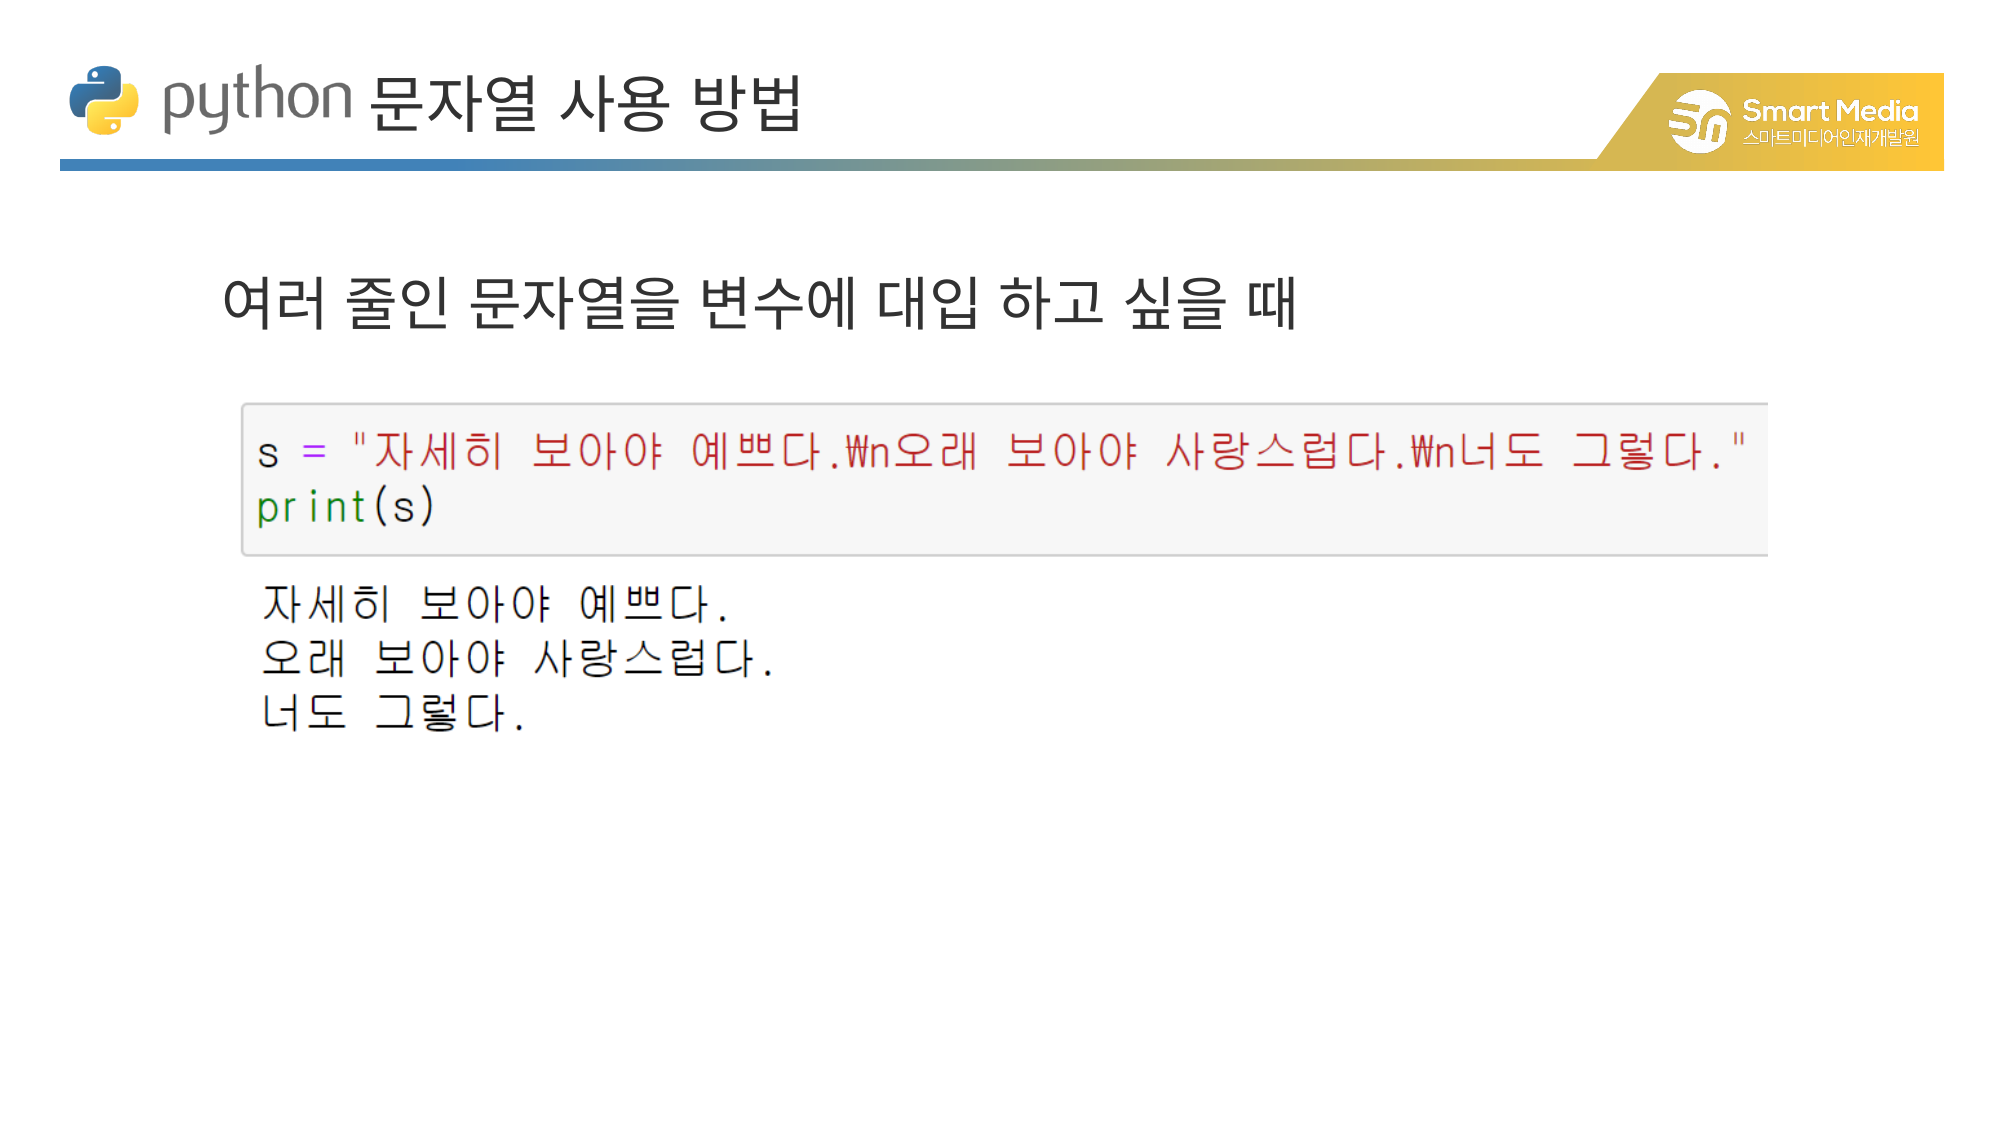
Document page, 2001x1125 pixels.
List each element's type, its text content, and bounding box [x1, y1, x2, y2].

picture [1658, 83, 1932, 160]
picture [60, 55, 363, 147]
picture [232, 382, 1768, 742]
text_box 문자열 사용 방법 [353, 57, 821, 148]
text_box 여러 줄인 문자열을 변수에 대입 하고 싶을 때 [206, 246, 1680, 345]
